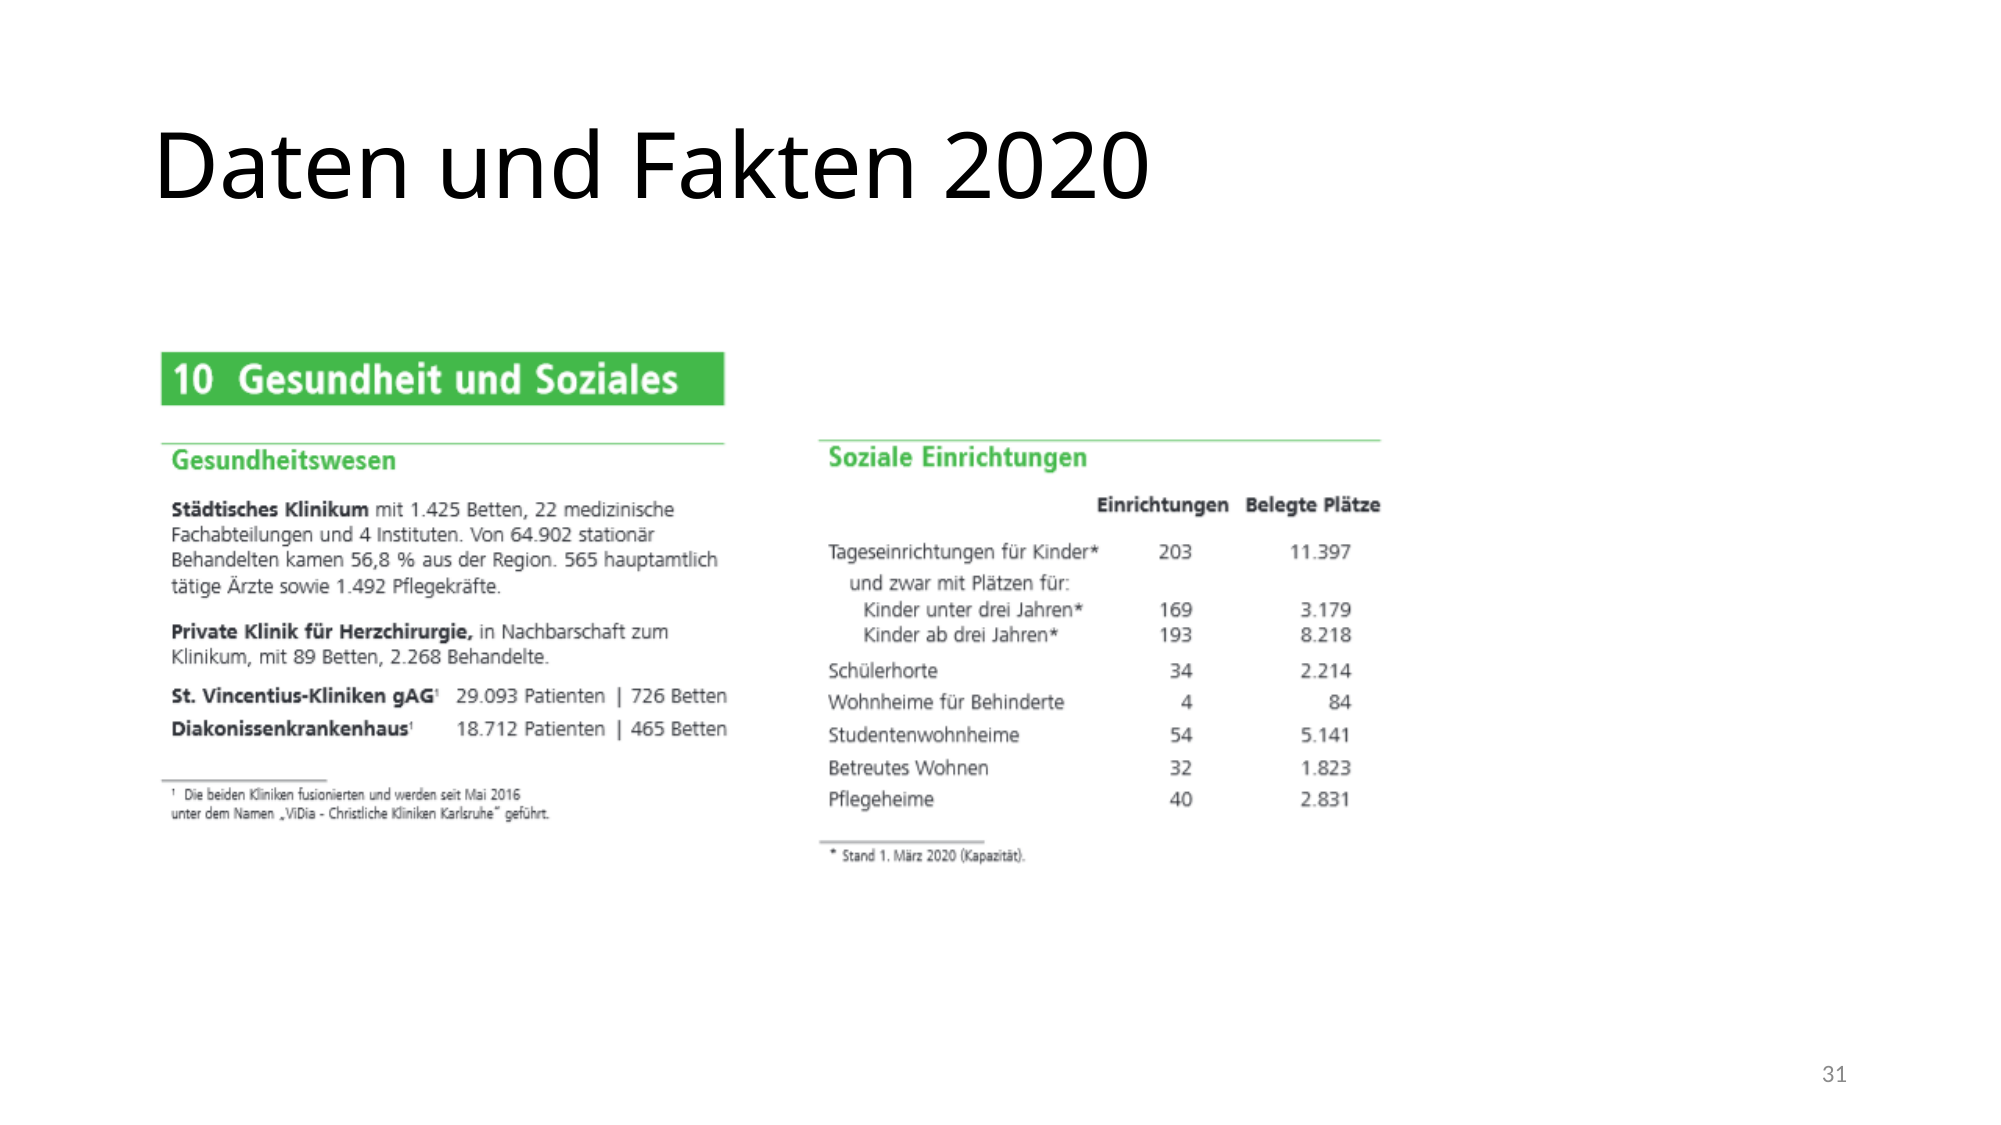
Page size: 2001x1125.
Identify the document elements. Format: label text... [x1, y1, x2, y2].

picture [137, 332, 752, 847]
picture [802, 421, 1399, 889]
title Daten und Fakten 2020 [137, 59, 1863, 278]
slide_number 31 [1412, 1042, 1863, 1103]
